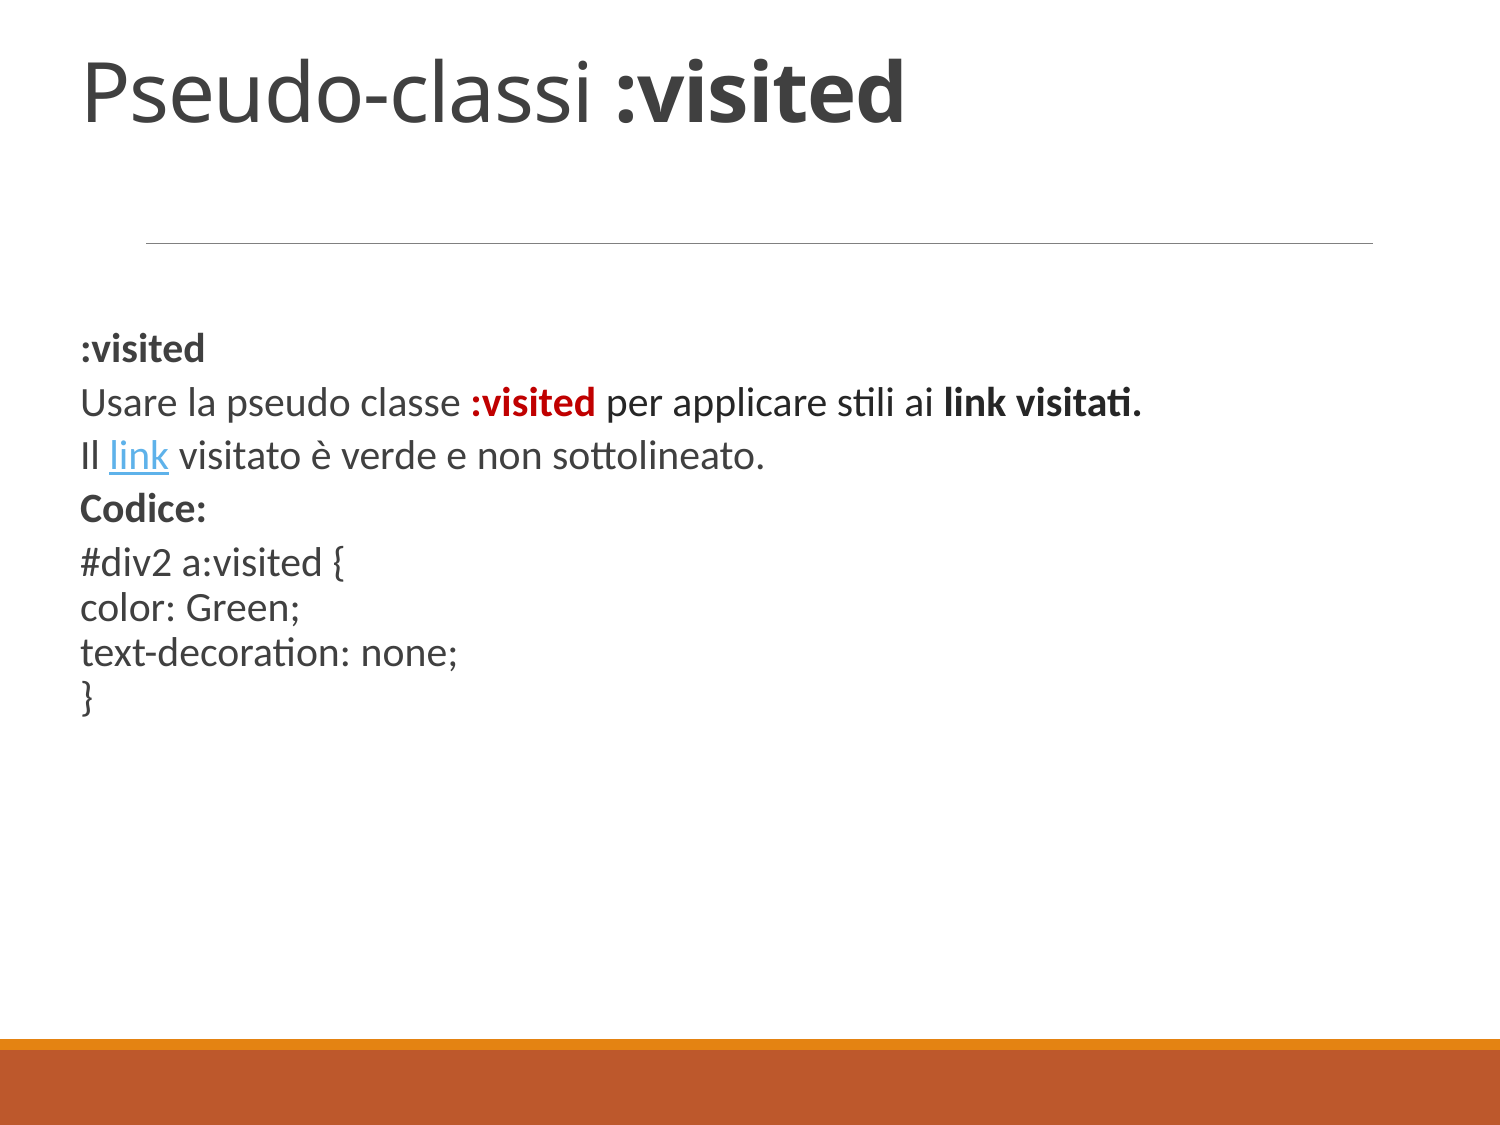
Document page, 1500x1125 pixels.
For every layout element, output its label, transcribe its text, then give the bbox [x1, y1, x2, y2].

list :visited Usare la pseudo classe :visited per applicare stili ai link visitati. Il link visitato è verde e non sottolineato. Codice: #div2 a:visited { color: Green; text-decoration: none; } [64, 260, 1424, 1000]
title Pseudo-classi :visited [64, 47, 1424, 244]
